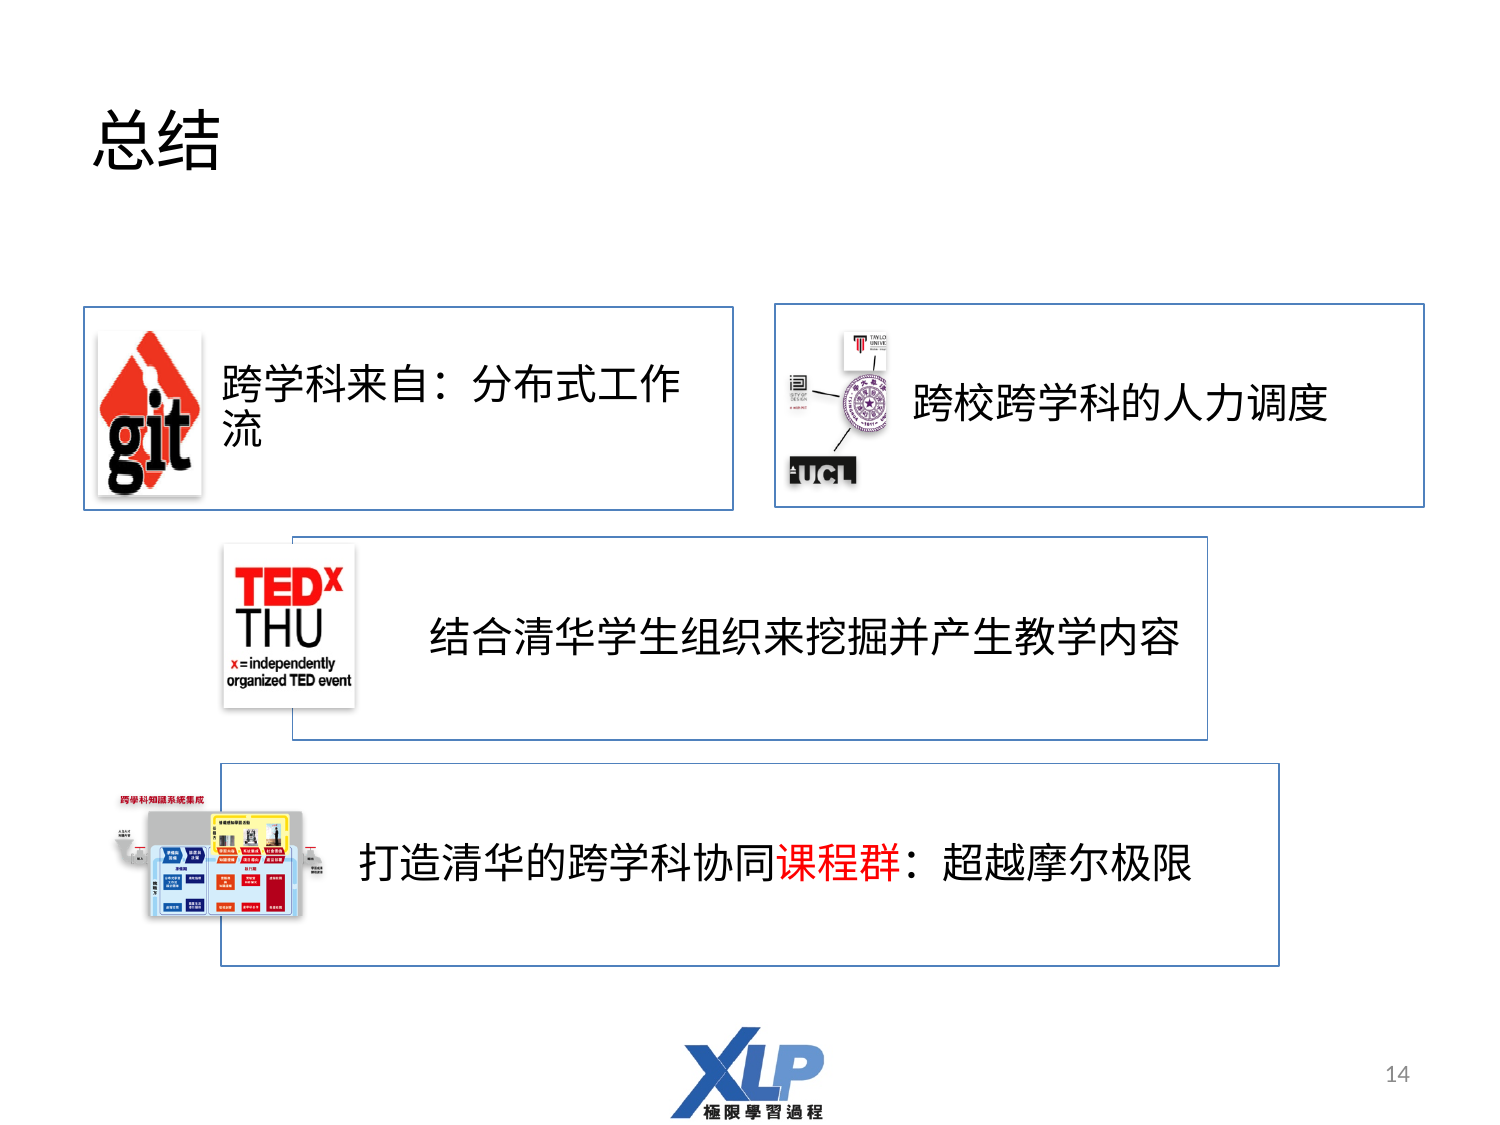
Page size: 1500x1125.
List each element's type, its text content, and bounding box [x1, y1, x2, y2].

slide_number 14 [1074, 1042, 1425, 1103]
picture [658, 1022, 842, 1124]
title 总结 [75, 45, 1425, 233]
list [74, 262, 1426, 1006]
